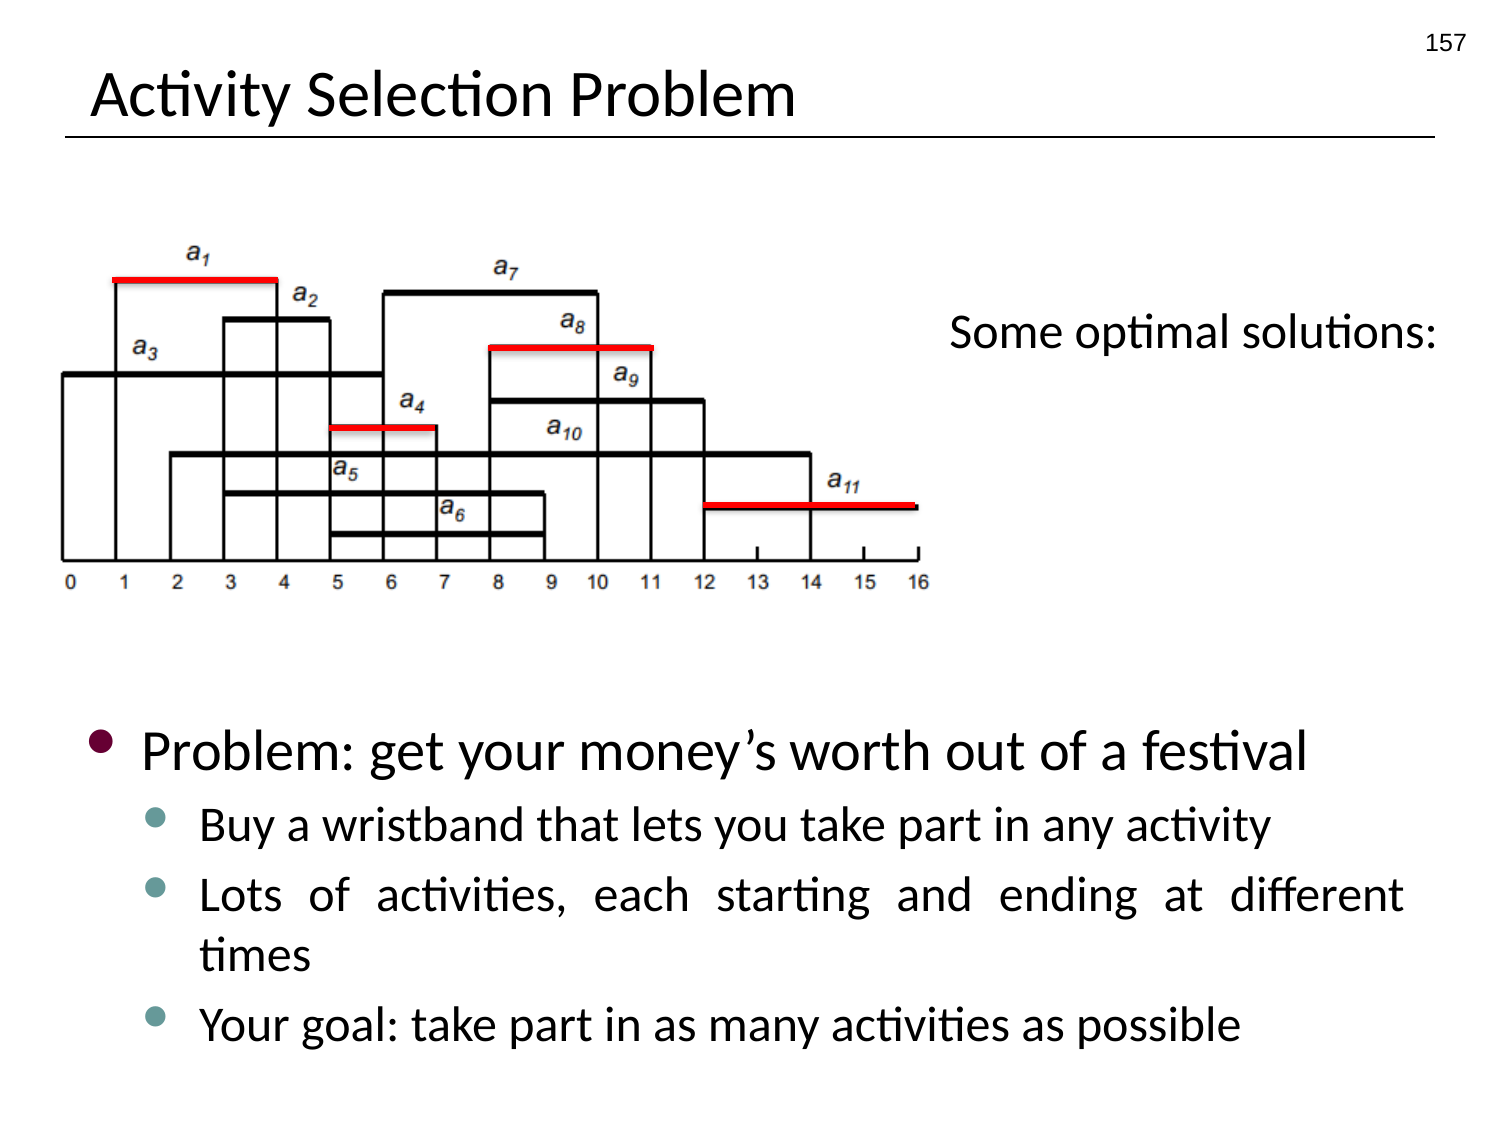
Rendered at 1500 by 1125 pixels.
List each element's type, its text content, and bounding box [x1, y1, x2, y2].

title Activity Selection Problem [75, 20, 1425, 138]
list Problem: get your money’s worth out of a festival Buy a wristband that lets you take part in any activity Lots of activities, each starting and ending at different times Your goal: take part in as many activities as possible [70, 704, 1421, 1040]
slide_number 157 [1131, 18, 1483, 62]
picture [44, 232, 947, 633]
